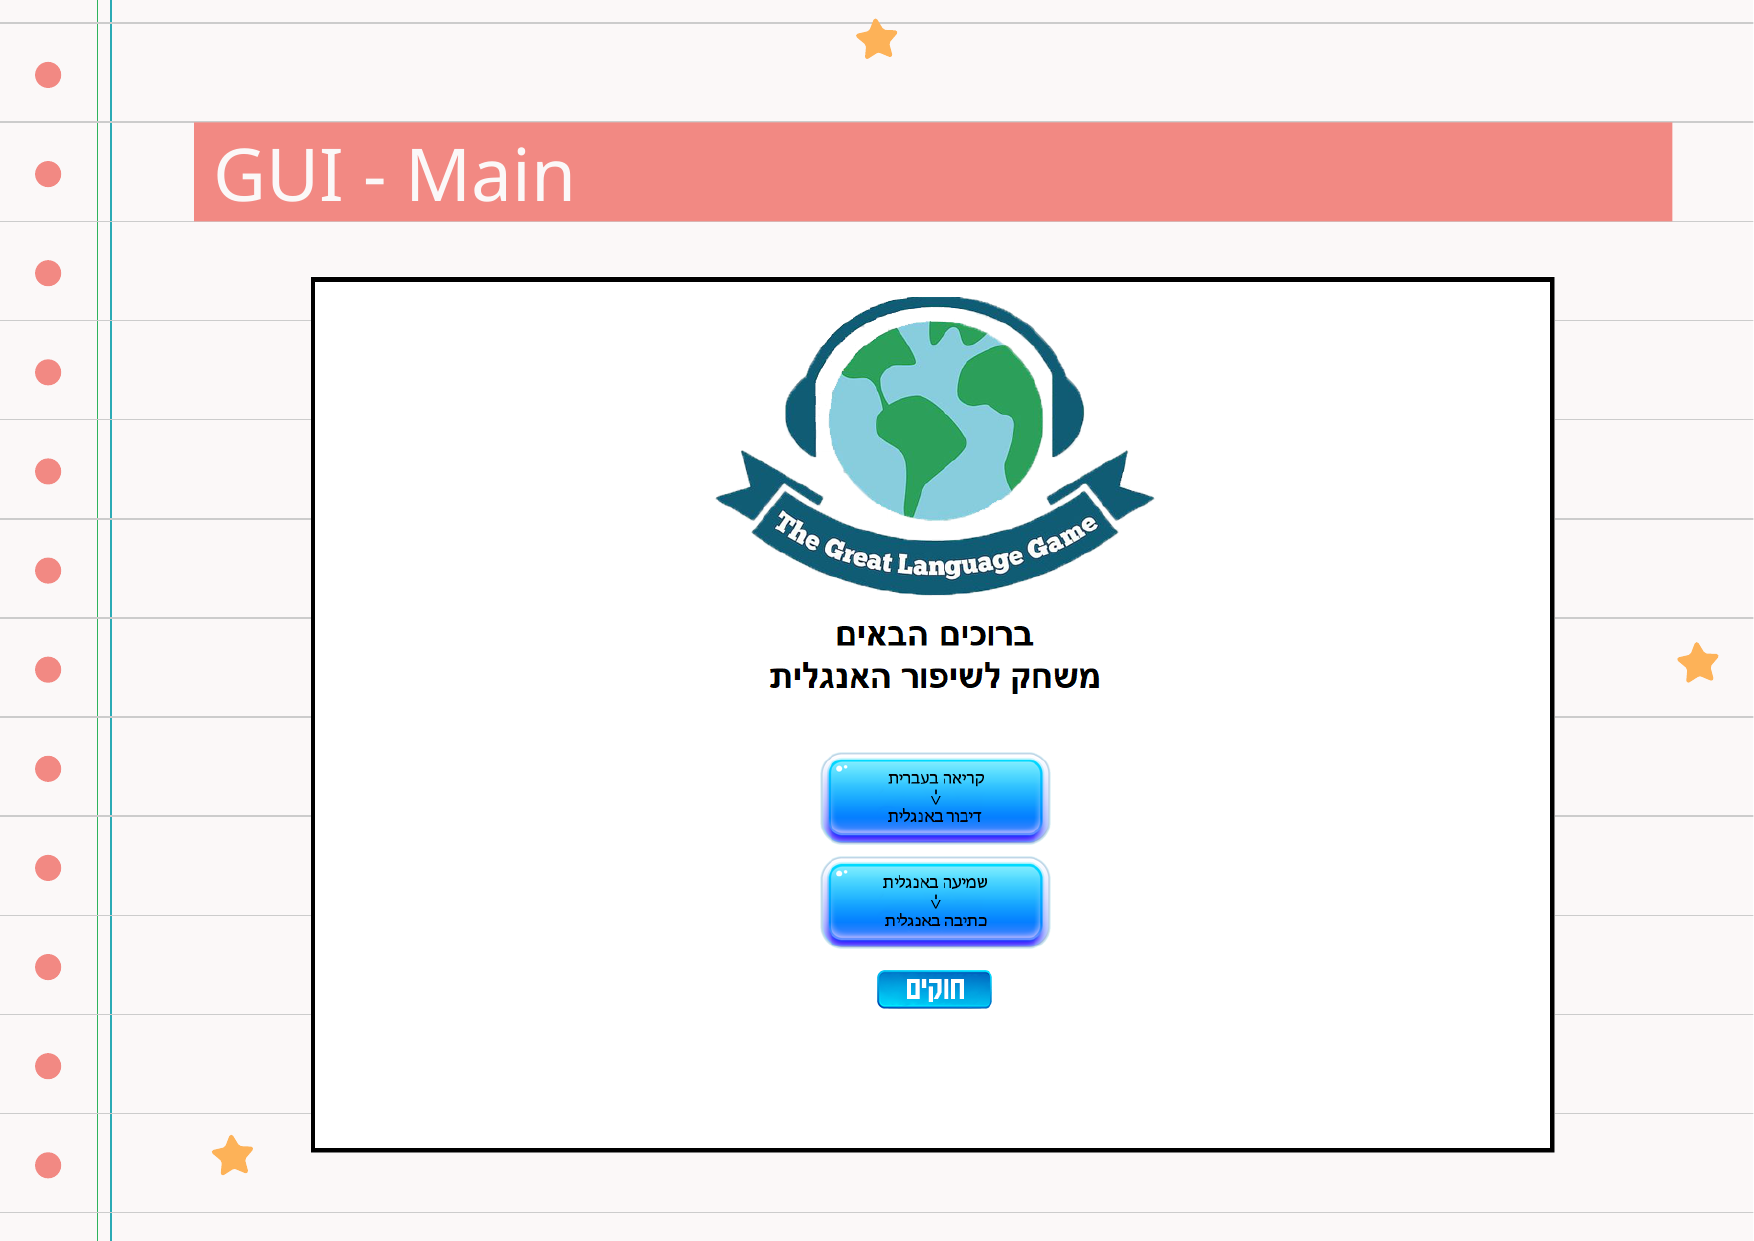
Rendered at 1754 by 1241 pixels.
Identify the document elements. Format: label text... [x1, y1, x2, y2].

title GUI - Main [194, 122, 1673, 222]
picture [311, 276, 1555, 1153]
